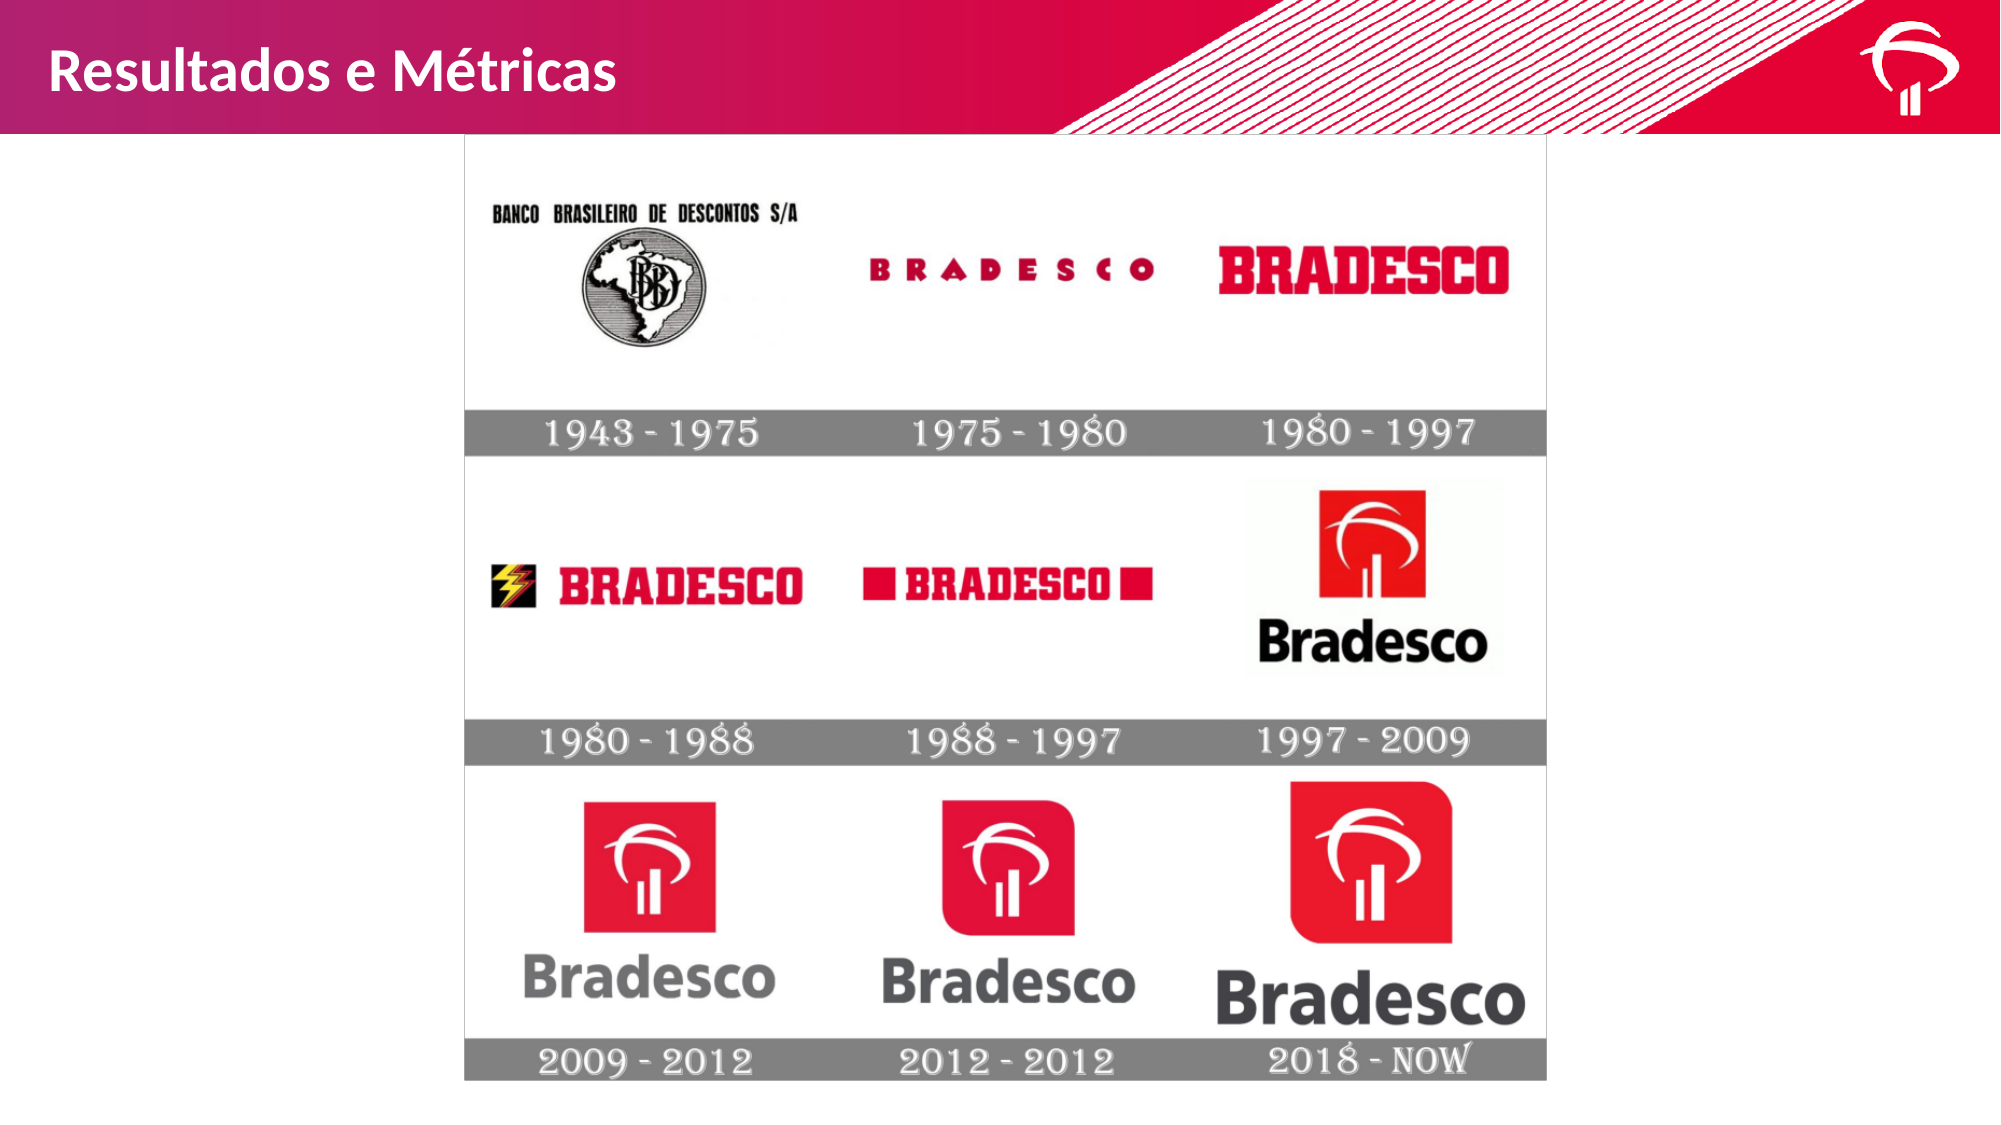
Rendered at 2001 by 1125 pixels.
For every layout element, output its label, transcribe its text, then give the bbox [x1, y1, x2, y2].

picture [0, 0, 2000, 1088]
text_box Resultados e Métricas [33, 14, 1032, 116]
